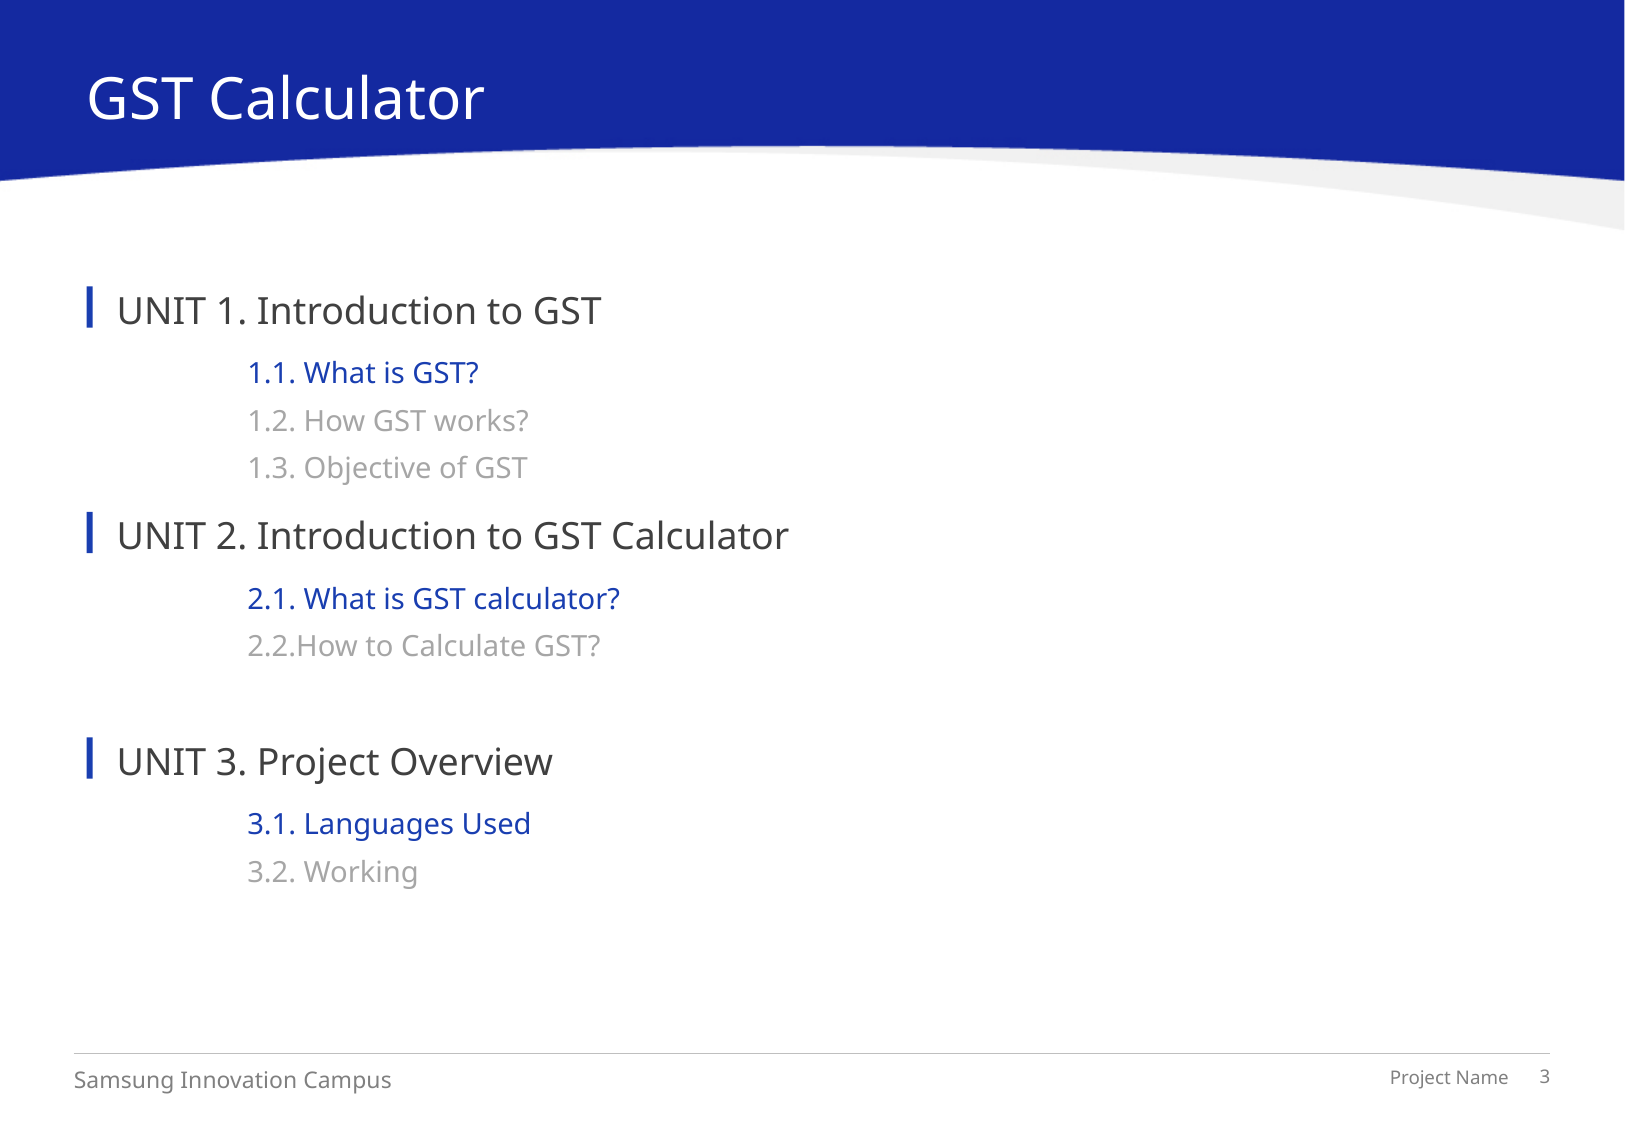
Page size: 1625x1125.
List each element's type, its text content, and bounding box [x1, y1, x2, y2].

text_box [86, 286, 806, 487]
text_box GST Calculator [86, 60, 850, 132]
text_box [86, 737, 806, 889]
picture [0, 0, 1625, 1125]
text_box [86, 511, 806, 664]
